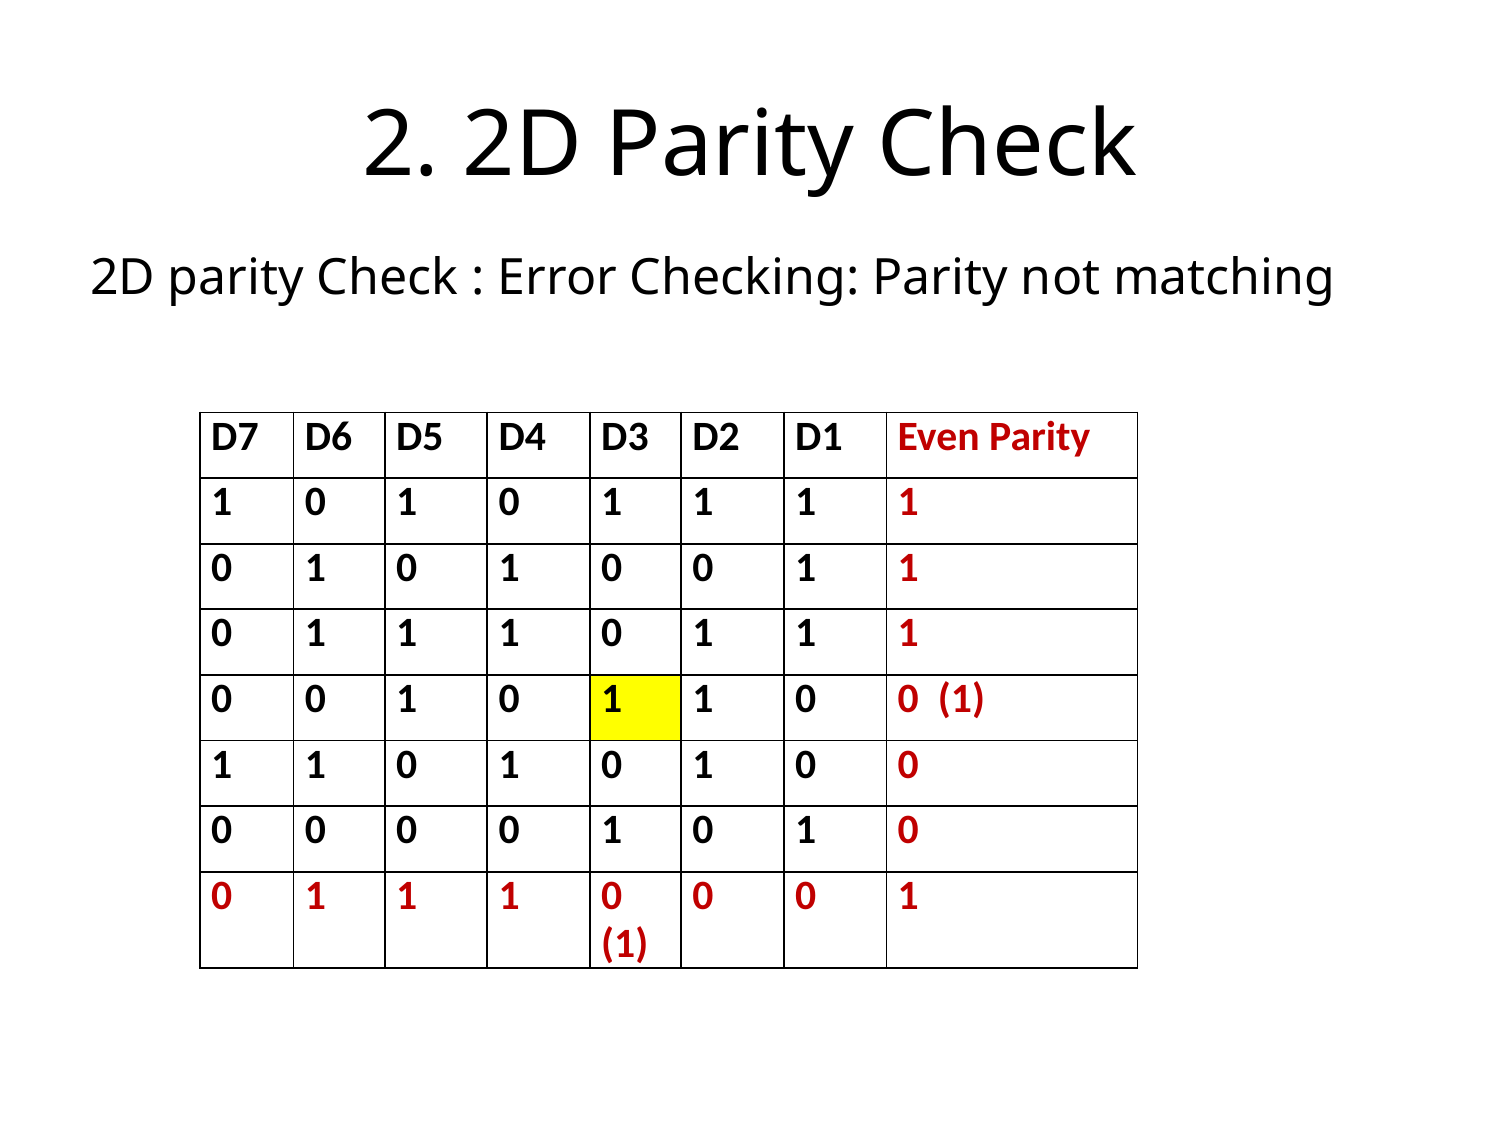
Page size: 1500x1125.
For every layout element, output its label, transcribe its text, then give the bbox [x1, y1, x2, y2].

table_cell 1 [488, 610, 589, 674]
table_header D5 [386, 413, 486, 477]
table_cell 1 [386, 610, 486, 674]
table_cell 0 [294, 807, 384, 871]
table_cell 1 [785, 807, 886, 871]
table_header D3 [591, 413, 680, 477]
table_cell 0 (1) [591, 873, 680, 967]
table_cell 0 [201, 676, 293, 740]
table_cell 0 [386, 545, 486, 608]
table_header D2 [682, 413, 783, 477]
table_cell 0 [294, 676, 384, 740]
table_cell 1 [785, 610, 886, 674]
table_cell 1 [294, 545, 384, 608]
table_cell 1 [488, 545, 589, 608]
table_cell 0 [785, 873, 886, 967]
table_header Even Parity [887, 413, 1137, 477]
table_cell 1 [386, 873, 486, 967]
table_header D7 [201, 413, 293, 477]
table_cell 1 [785, 545, 886, 608]
table_cell 1 [294, 610, 384, 674]
table_cell 1 [386, 479, 486, 543]
table_cell 0 [488, 479, 589, 543]
table_cell 1 [682, 479, 783, 543]
table_cell 0 [294, 479, 384, 543]
table_cell 0 [682, 873, 783, 967]
table_cell 0 (1) [887, 676, 1137, 740]
table_cell 0 [887, 741, 1137, 805]
table_cell 0 [785, 741, 886, 805]
table_cell 1 [201, 741, 293, 805]
table_header D6 [294, 413, 384, 477]
table_cell 1 [488, 741, 589, 805]
table_cell 1 [294, 741, 384, 805]
table_header D4 [488, 413, 589, 477]
table_cell 1 [591, 479, 680, 543]
table_cell 0 [488, 807, 589, 871]
table_header D1 [785, 413, 886, 477]
table_cell 0 [887, 807, 1137, 871]
table_cell 0 [682, 545, 783, 608]
table_cell 1 [785, 479, 886, 543]
table_cell 1 [488, 873, 589, 967]
table_cell 1 [591, 807, 680, 871]
table_cell 0 [386, 807, 486, 871]
table_cell 1 [386, 676, 486, 740]
table_cell 0 [386, 741, 486, 805]
list 2D parity Check : Error Checking: Parity not matching [75, 237, 1425, 1005]
table_cell 0 [591, 610, 680, 674]
table_cell 1 [887, 545, 1137, 608]
table_cell 1 [682, 610, 783, 674]
table_cell 1 [201, 479, 293, 543]
table_cell 1 [682, 741, 783, 805]
table_cell 1 [682, 676, 783, 740]
title 2. 2D Parity Check [75, 45, 1425, 233]
table_cell 1 [887, 479, 1137, 543]
table_cell 0 [201, 873, 293, 967]
table_cell 1 [294, 873, 384, 967]
table_cell 0 [201, 807, 293, 871]
table_cell 0 [591, 545, 680, 608]
table_cell 0 [201, 545, 293, 608]
table_cell 1 [887, 873, 1137, 967]
table_cell 0 [591, 741, 680, 805]
table_cell 1 [887, 610, 1137, 674]
table_cell 0 [201, 610, 293, 674]
table_cell 0 [785, 676, 886, 740]
table_cell 0 [682, 807, 783, 871]
table_cell 1 [591, 676, 680, 740]
table_cell 0 [488, 676, 589, 740]
